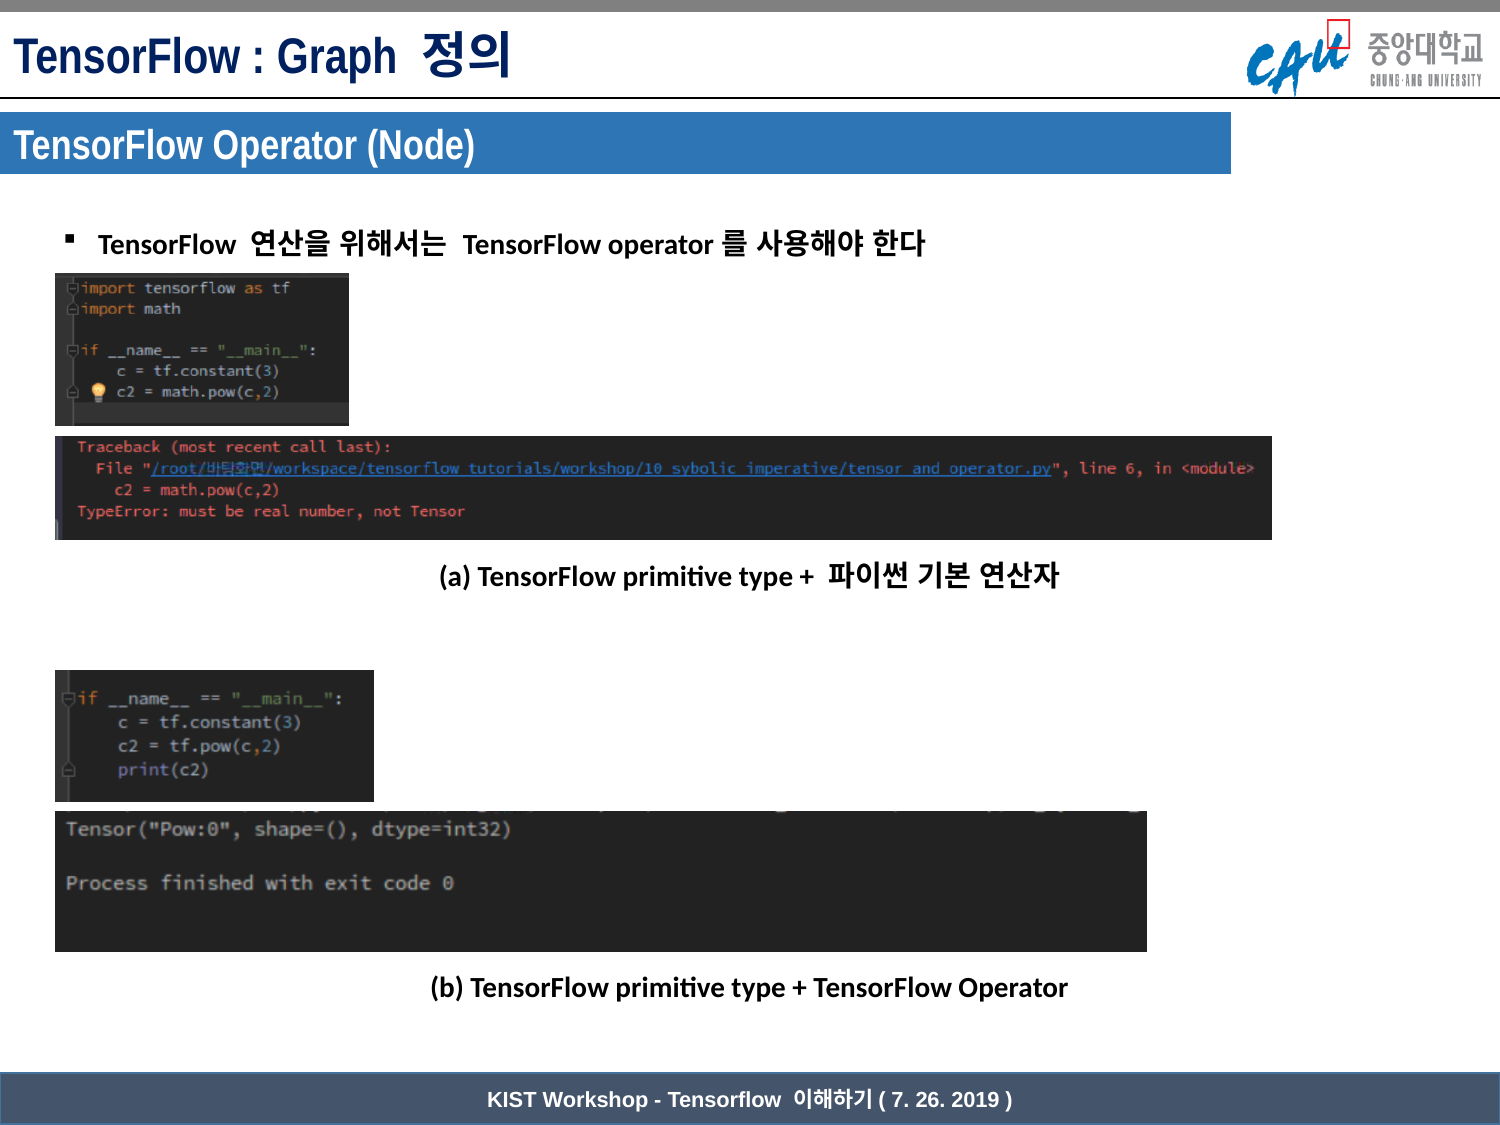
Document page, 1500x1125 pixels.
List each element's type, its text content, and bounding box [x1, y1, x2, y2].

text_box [55, 670, 1147, 952]
text_box TensorFlow 연산을 위해서는 TensorFlow operator를 사용해야 한다 [48, 200, 1383, 268]
text_box (a) TensorFlow primitive type + 파이썬 기본 연산자 [424, 549, 1076, 600]
text_box TensorFlow : Graph 정의 [0, 4, 1173, 103]
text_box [55, 272, 1272, 540]
text_box (b) TensorFlow primitive type + TensorFlow Operator [415, 961, 1085, 1011]
text_box TensorFlow Operator (Node) [0, 112, 1231, 174]
picture [1227, 5, 1500, 110]
